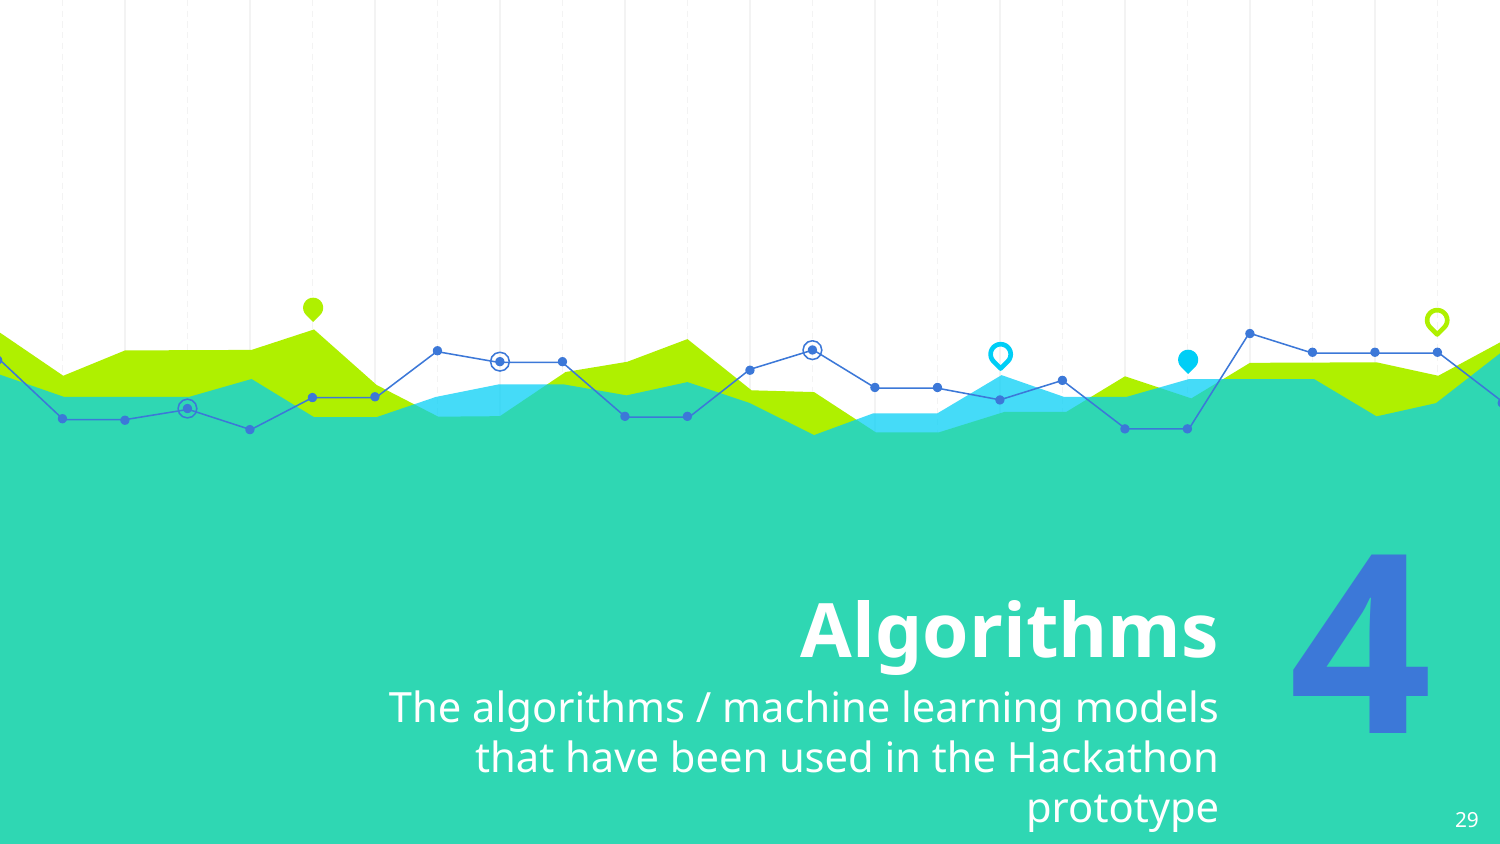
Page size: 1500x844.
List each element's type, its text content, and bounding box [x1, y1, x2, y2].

subtitle The algorithms / machine learning models that have been used in the Hackathon prototype [337, 665, 1216, 795]
slide_number 29 [1403, 791, 1494, 844]
text_box 4 [1216, 600, 1500, 799]
title Algorithms [378, 497, 1235, 665]
